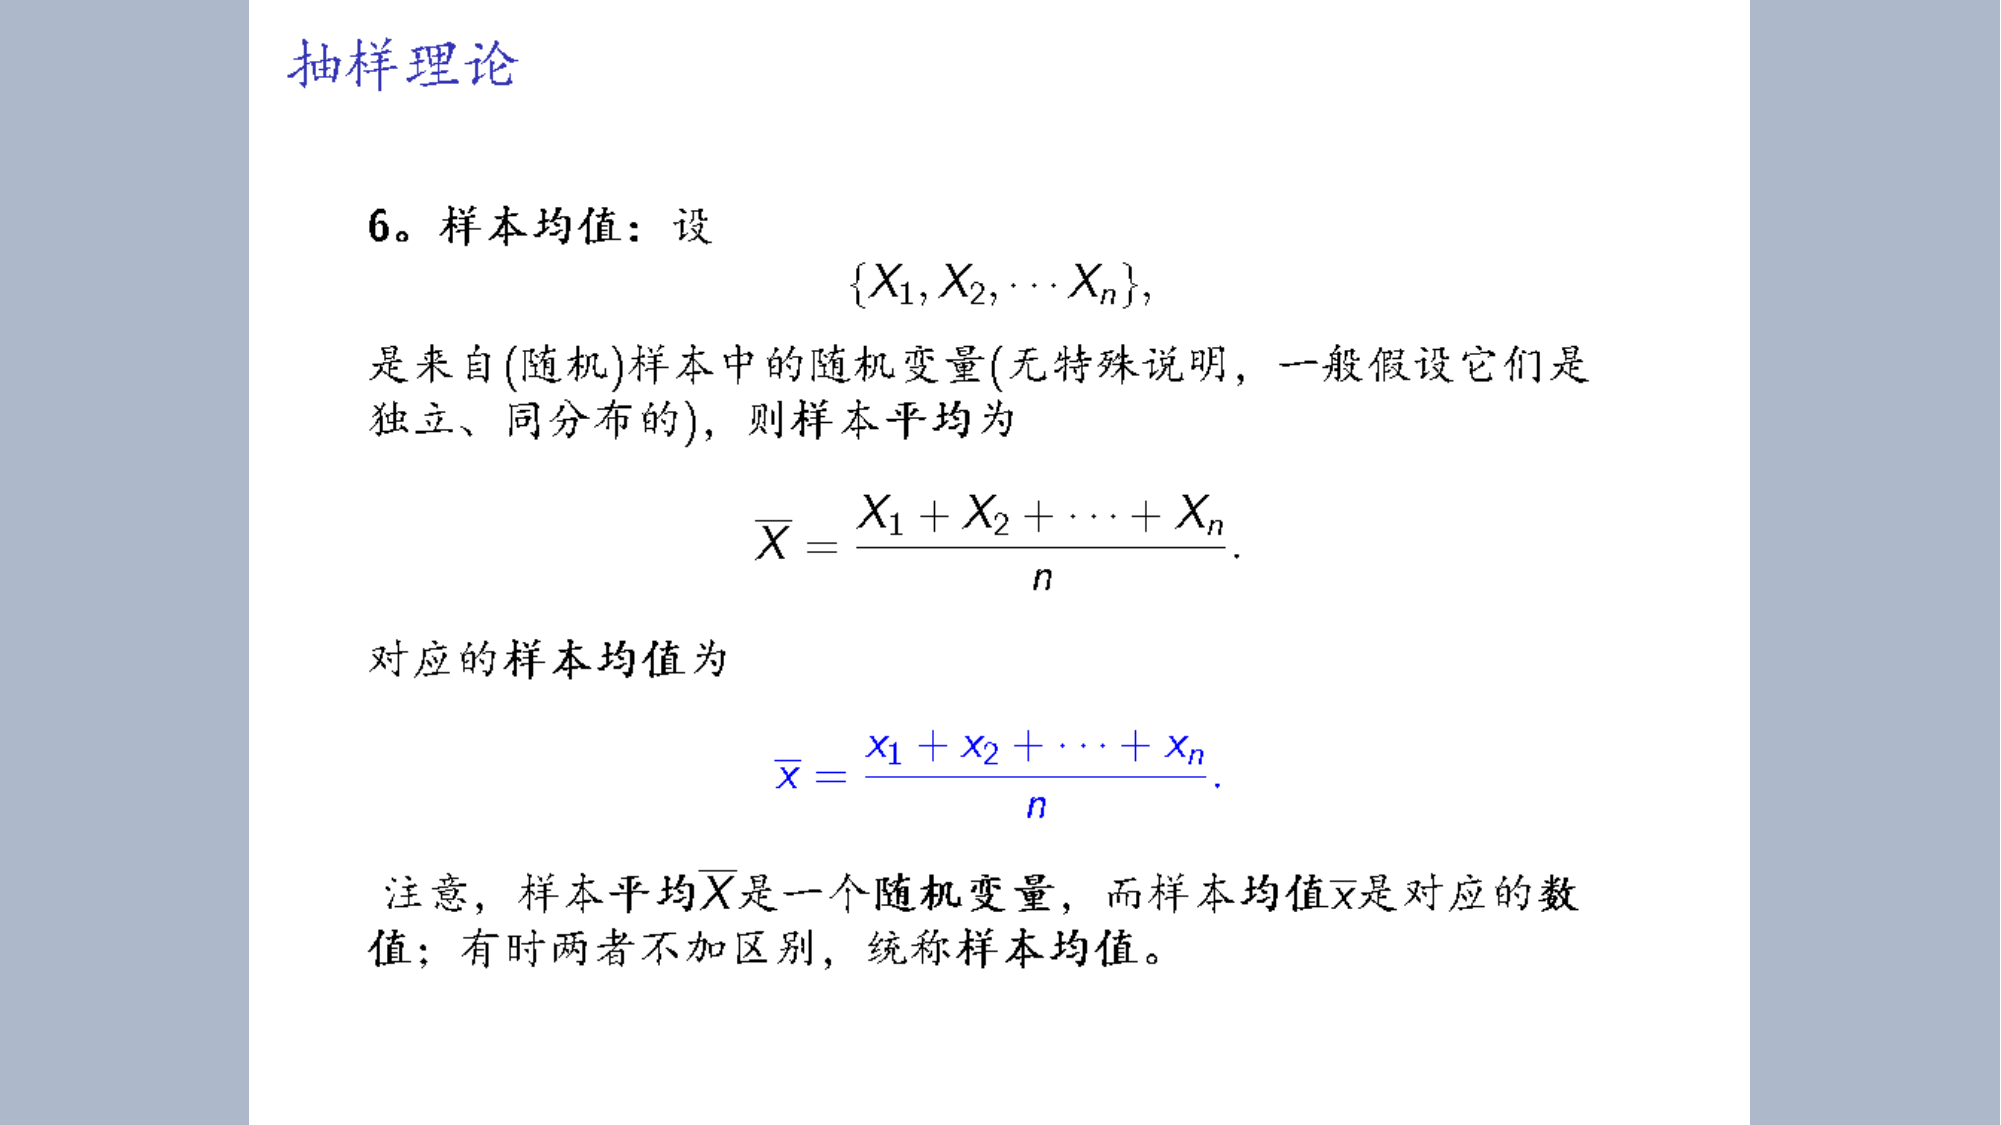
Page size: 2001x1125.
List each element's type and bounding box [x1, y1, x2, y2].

picture [249, 0, 1750, 1125]
